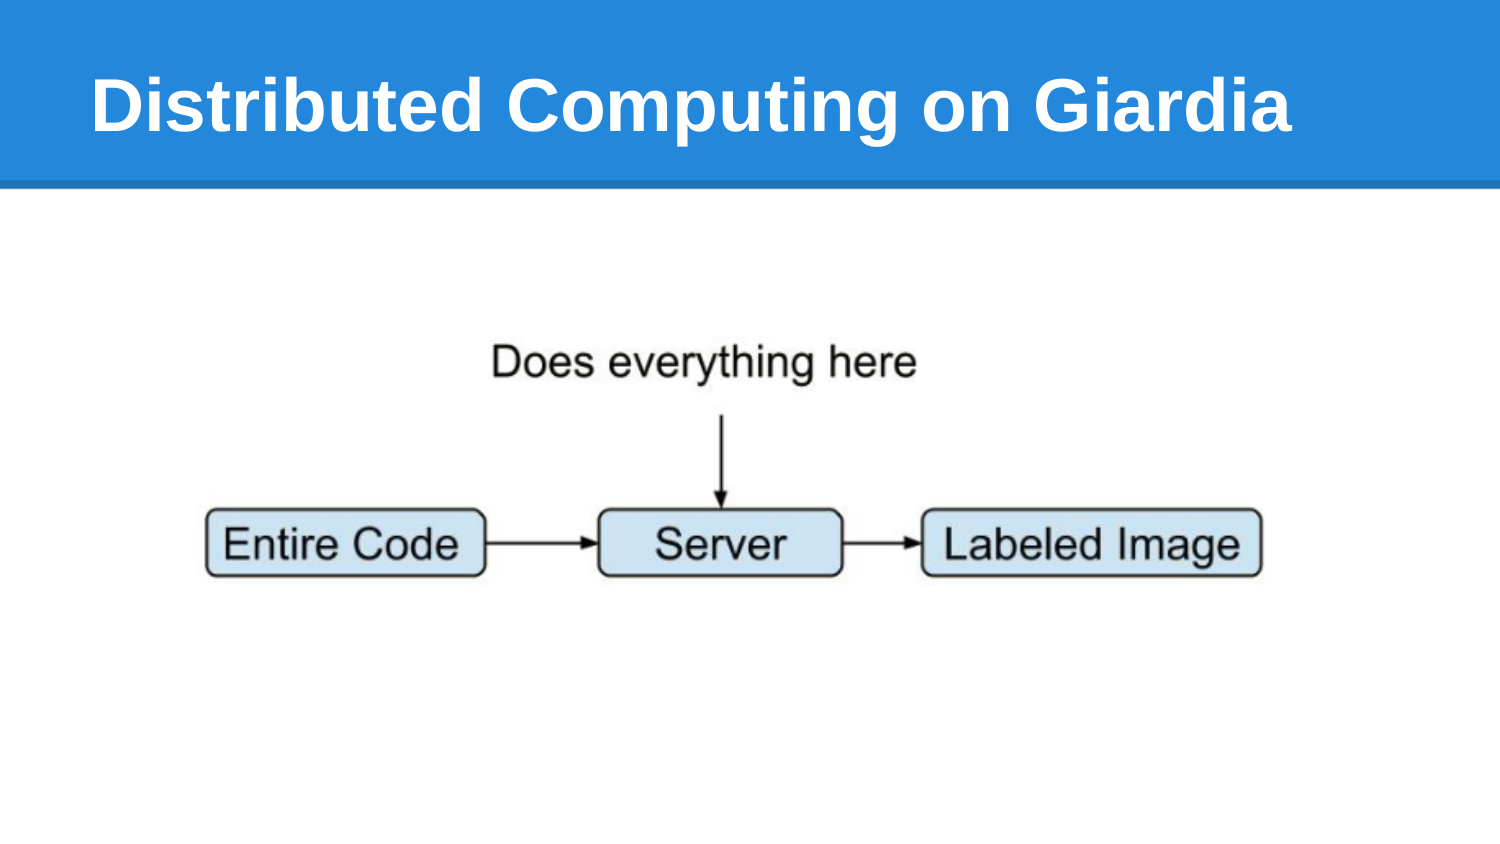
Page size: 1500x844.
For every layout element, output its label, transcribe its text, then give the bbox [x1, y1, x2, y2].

picture [187, 296, 1273, 610]
title Distributed Computing on Giardia [75, 46, 1425, 162]
